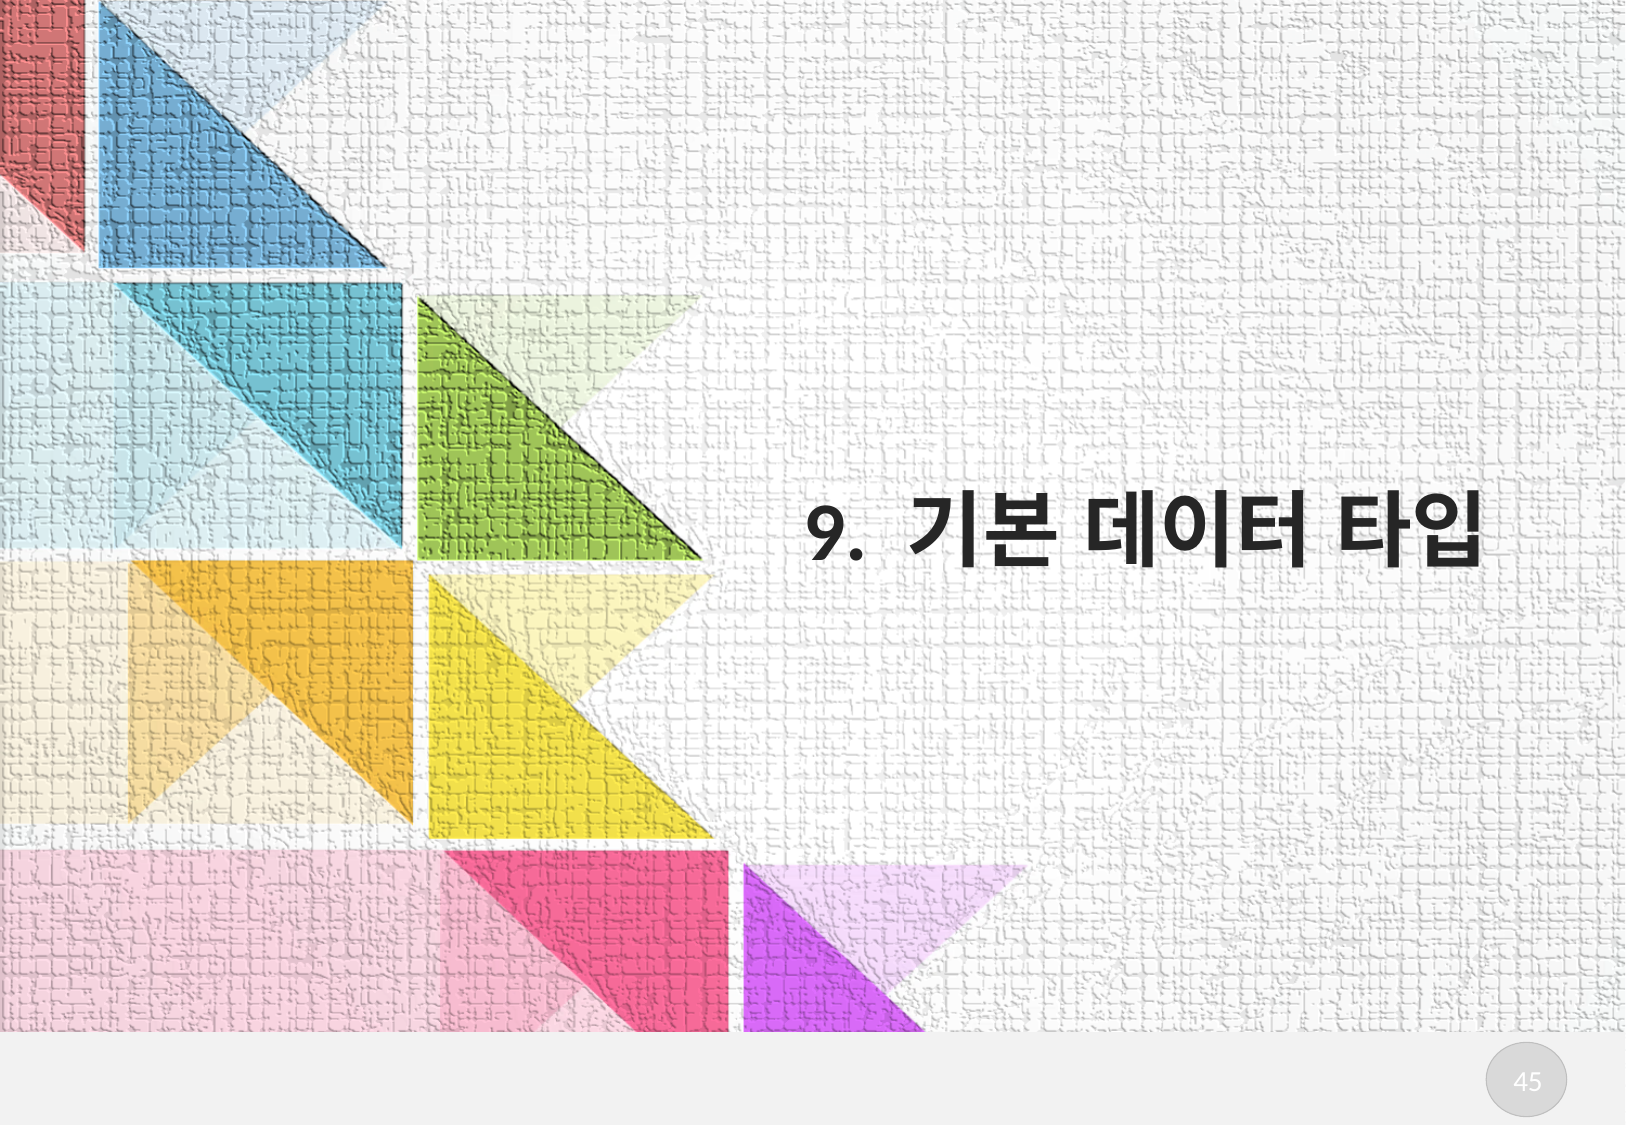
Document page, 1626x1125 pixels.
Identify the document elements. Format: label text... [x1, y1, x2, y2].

picture [0, 0, 1626, 1125]
title 9. 기본 데이터 타입 [326, 468, 1504, 587]
